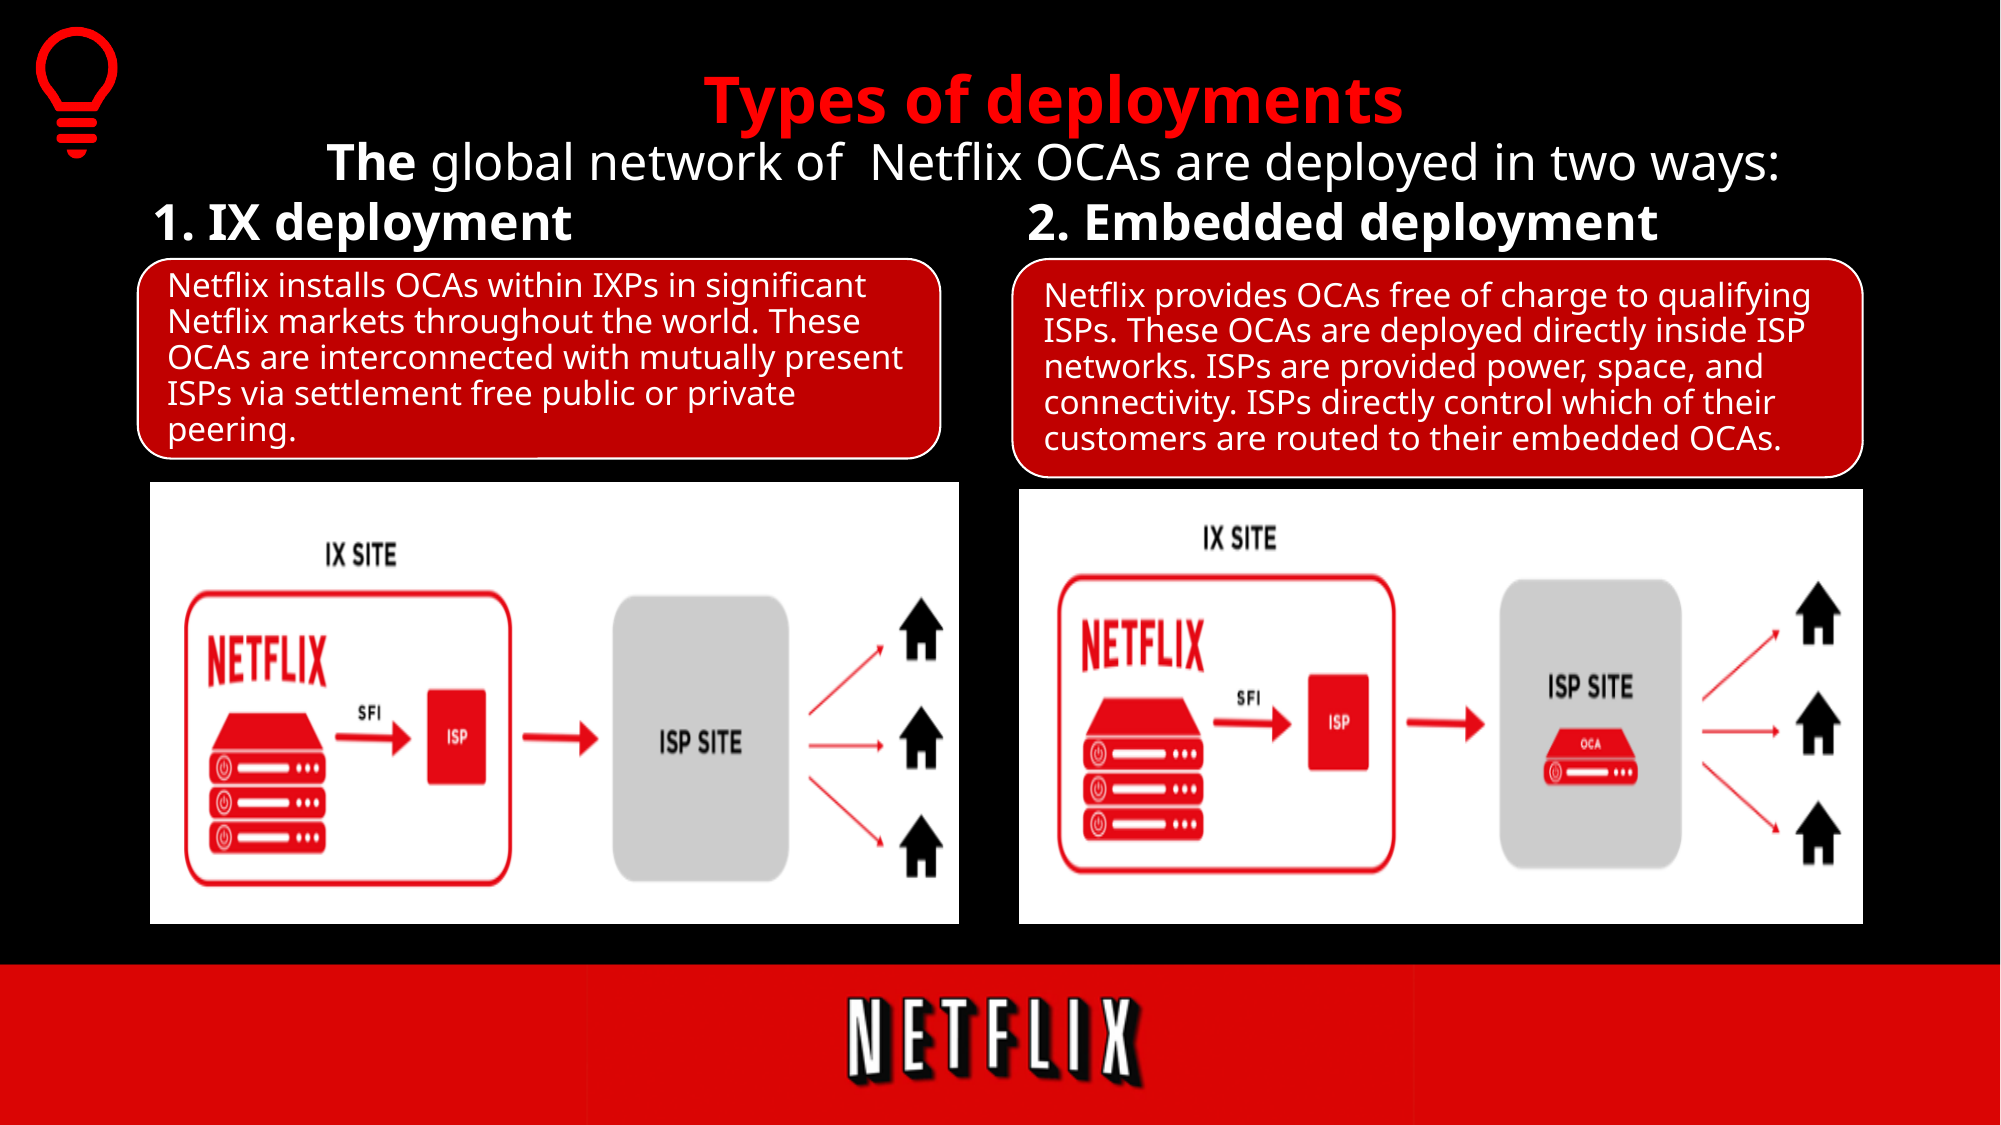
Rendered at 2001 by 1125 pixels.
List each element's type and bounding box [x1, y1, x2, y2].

picture [0, 0, 2001, 1125]
list [137, 258, 984, 1016]
list [1012, 258, 1863, 483]
